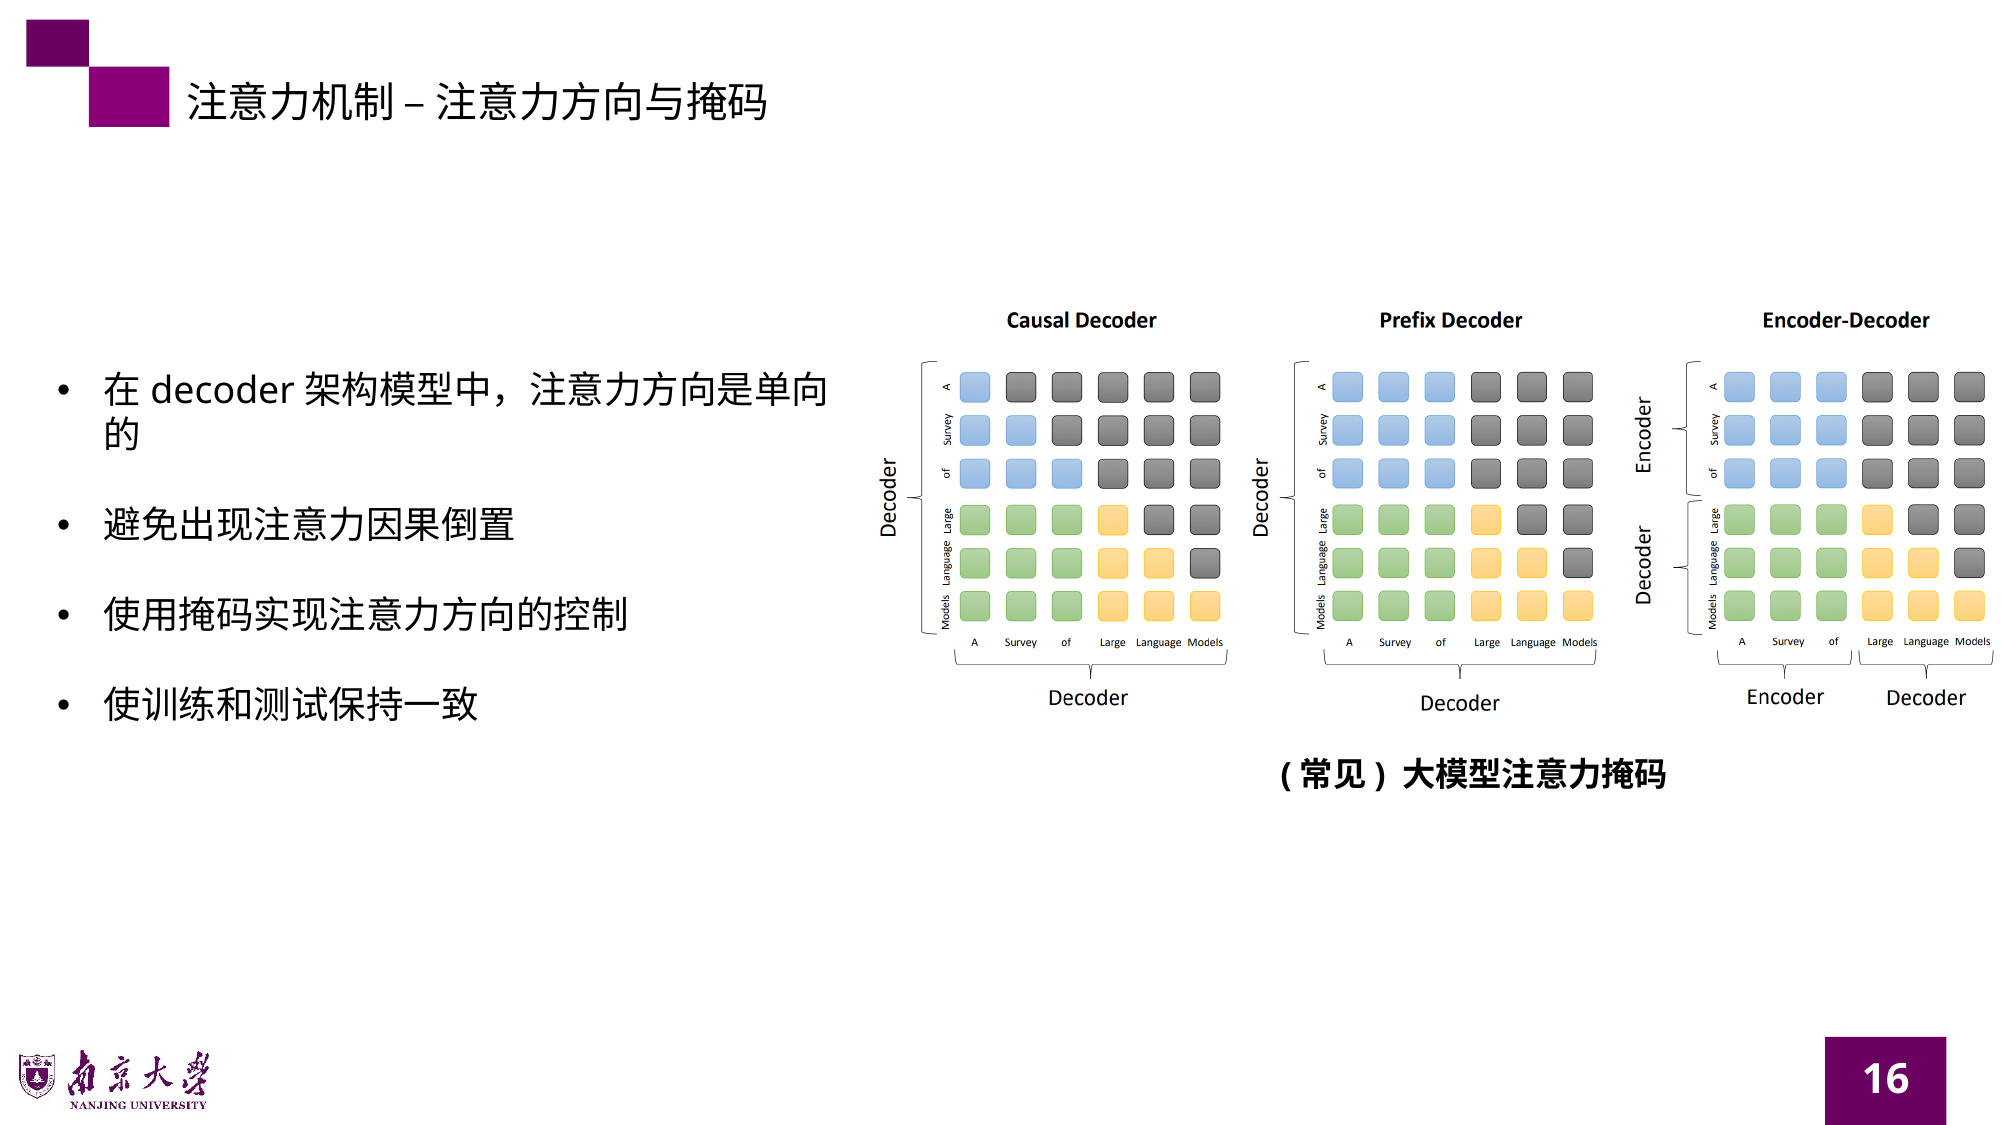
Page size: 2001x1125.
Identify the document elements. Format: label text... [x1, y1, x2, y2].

title 注意力机制 – 注意力方向与掩码 [171, 68, 1949, 272]
picture [873, 305, 2000, 716]
text_box (常见) 大模型注意力掩码 [1159, 745, 1790, 801]
picture [19, 1050, 209, 1111]
slide_number 16 [1771, 1050, 2000, 1111]
text_box 在decoder架构模型中，注意力方向是单向的 避免出现注意力因果倒置 使用掩码实现注意力方向的控制 使训练和测试保持一致 [42, 359, 874, 734]
